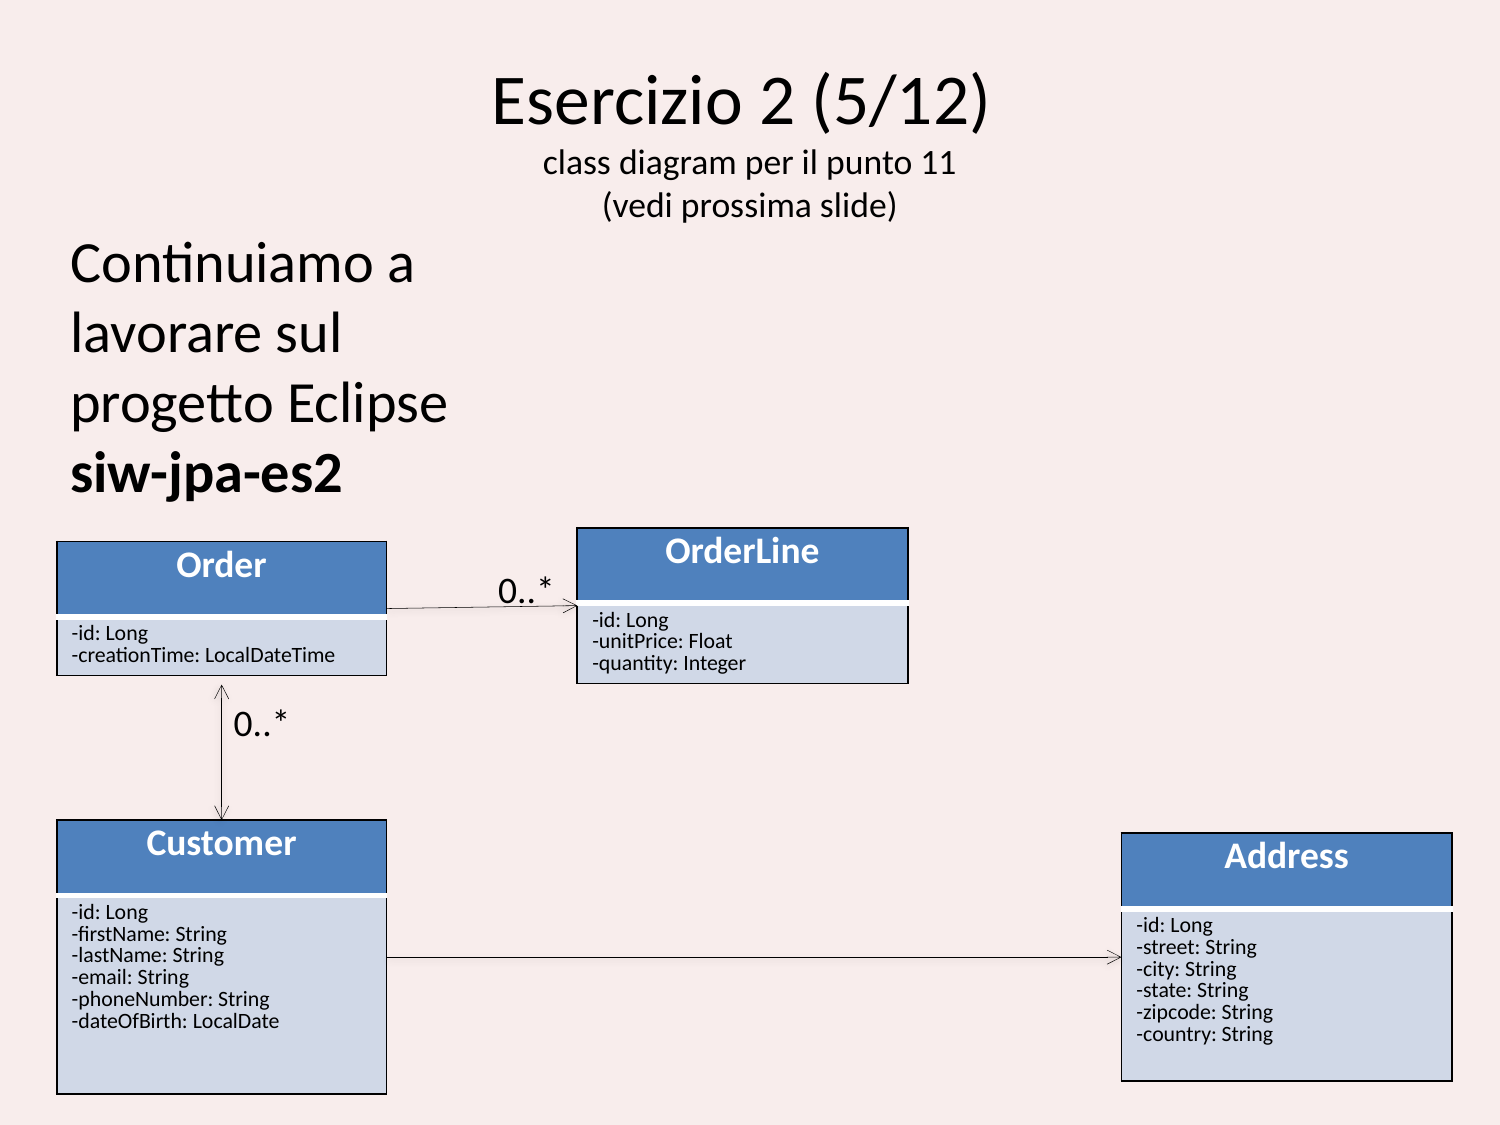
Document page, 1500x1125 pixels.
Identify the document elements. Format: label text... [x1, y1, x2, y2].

text_box 0..* [225, 691, 306, 752]
table_cell -id: Long -creationTime: LocalDateTime [58, 620, 386, 675]
table_cell -id: Long -street: String -city: String -state: String -zipcode: String -country: String [1122, 912, 1451, 1080]
text_box 0..* [483, 558, 570, 610]
table_header Customer [58, 821, 386, 893]
table_header Order [58, 542, 386, 614]
text_box Continuiamo a lavorare sul progetto Eclipse siw-jpa-es2 [55, 216, 482, 512]
table_header Address [1122, 834, 1451, 906]
title Esercizio 2 (5/12) class diagram per il punto 11 (vedi prossima slide) [75, 45, 1425, 233]
table_cell -id: Long -unitPrice: Float -quantity: Integer [578, 606, 907, 683]
table_cell -id: Long -firstName: String -lastName: String -email: String -phoneNumber: String -dateOfBirth: LocalDate [58, 898, 386, 1093]
table_header OrderLine [578, 529, 907, 600]
